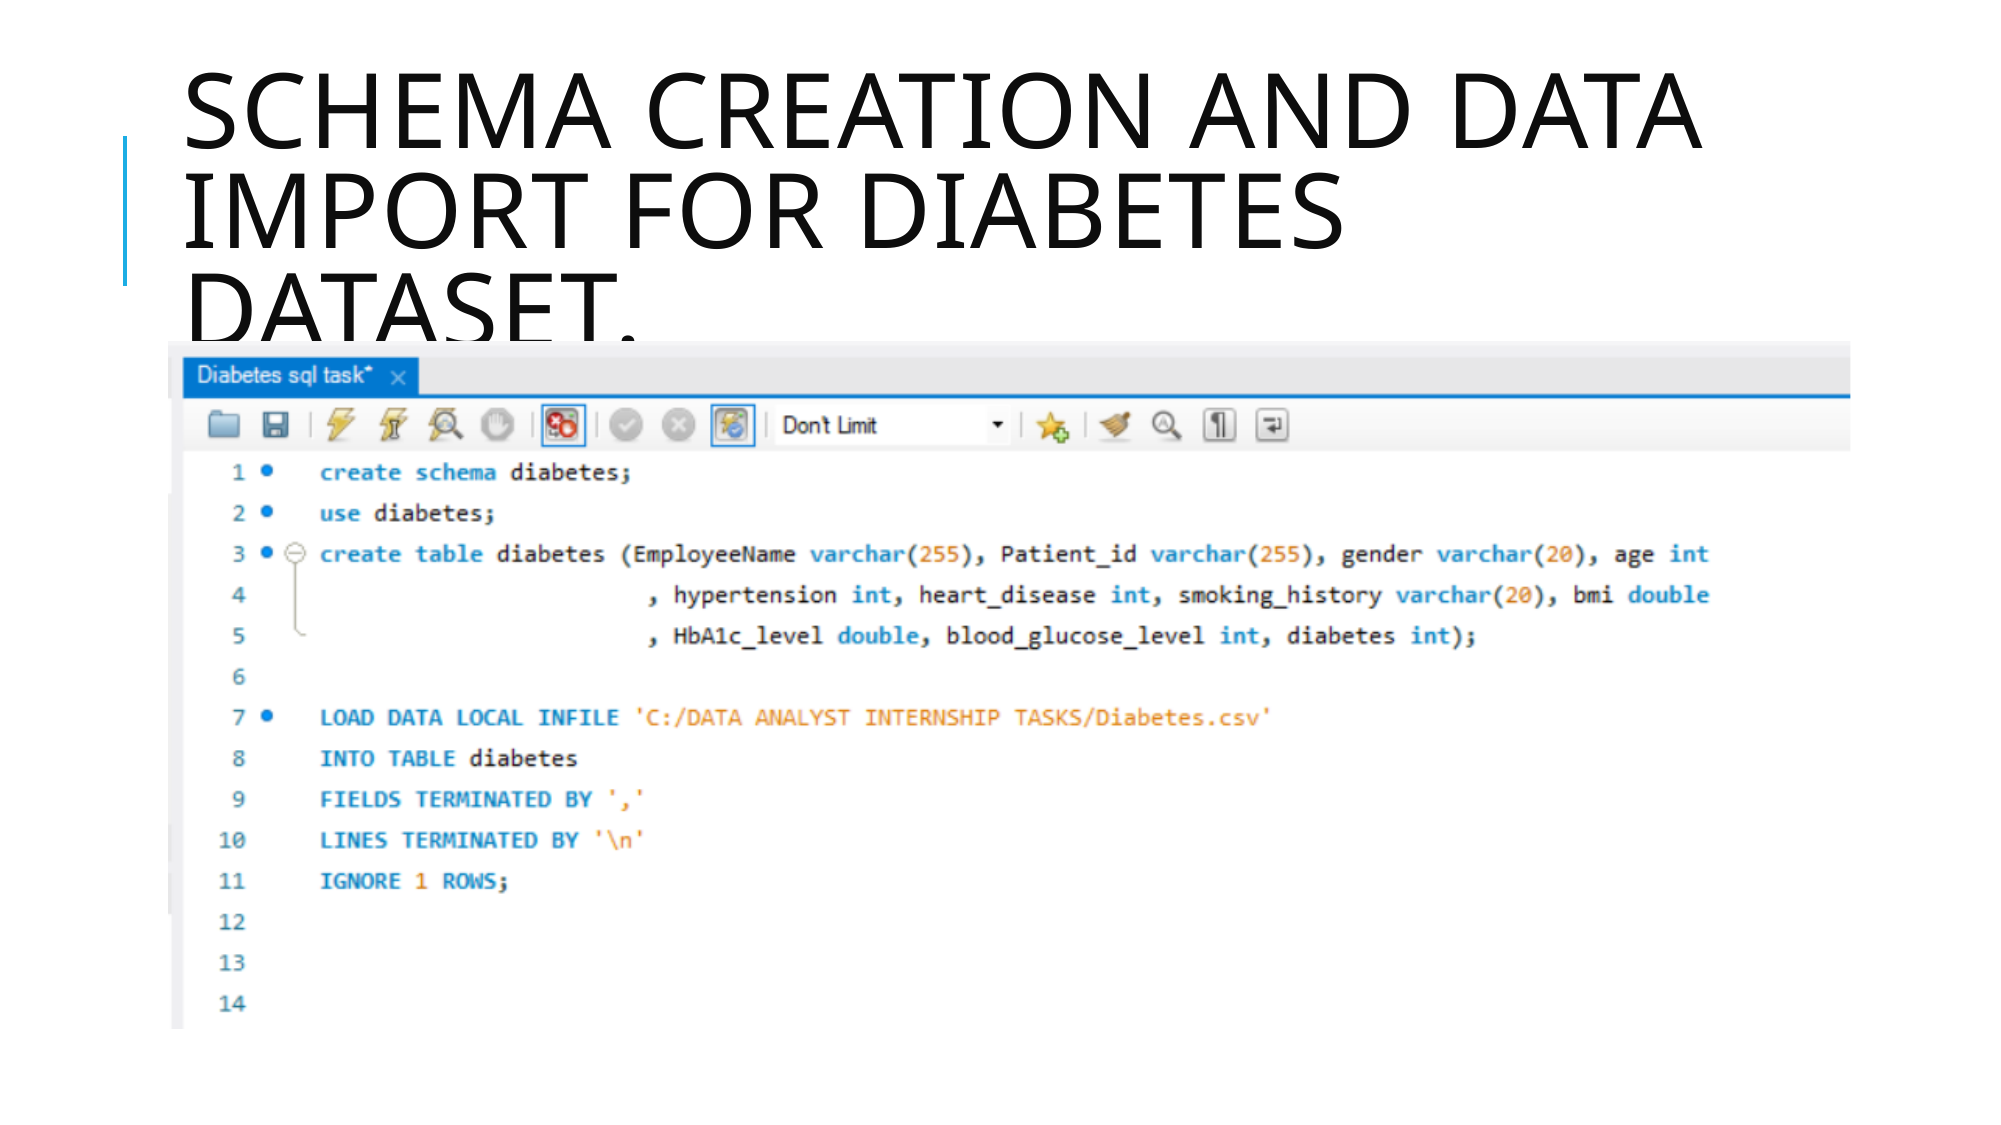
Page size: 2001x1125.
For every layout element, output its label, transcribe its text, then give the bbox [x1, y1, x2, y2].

title Schema Creation and Data Import for Diabetes Dataset. [168, 96, 1763, 338]
picture [167, 341, 1851, 1030]
